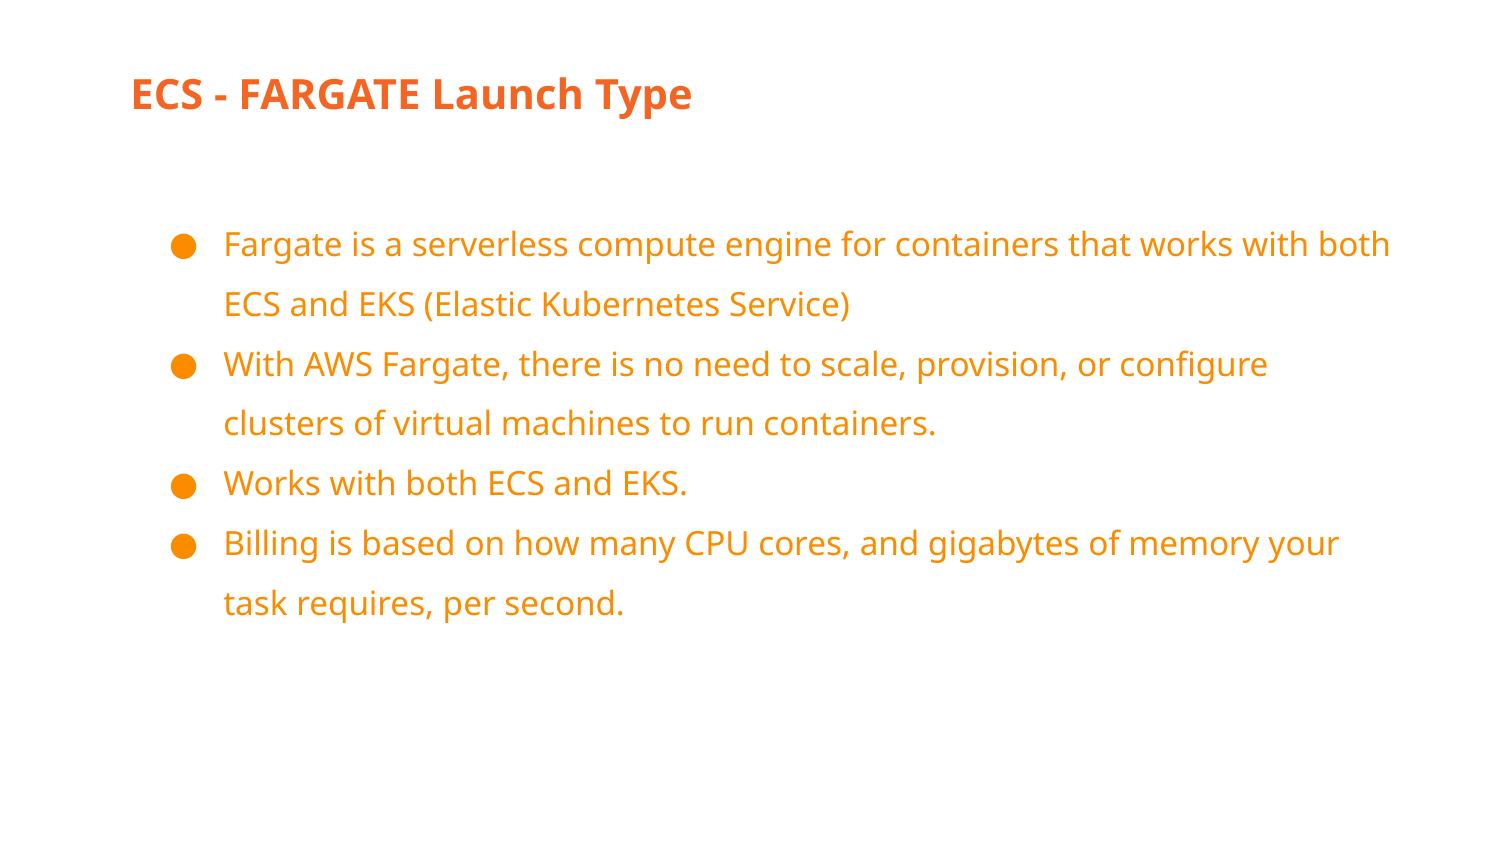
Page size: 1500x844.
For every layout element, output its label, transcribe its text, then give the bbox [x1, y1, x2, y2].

title ECS - FARGATE Launch Type [115, 52, 1339, 179]
title Fargate is a serverless compute engine for containers that works with both ECS and EKS (Elastic Kubernetes Service) With AWS Fargate, there is no need to scale, provision, or configure clusters of virtual machines to run containers. Works with both ECS and EKS. Billing is based on how many CPU cores, and gigabytes of memory your task requires, per second. [123, 187, 1412, 752]
